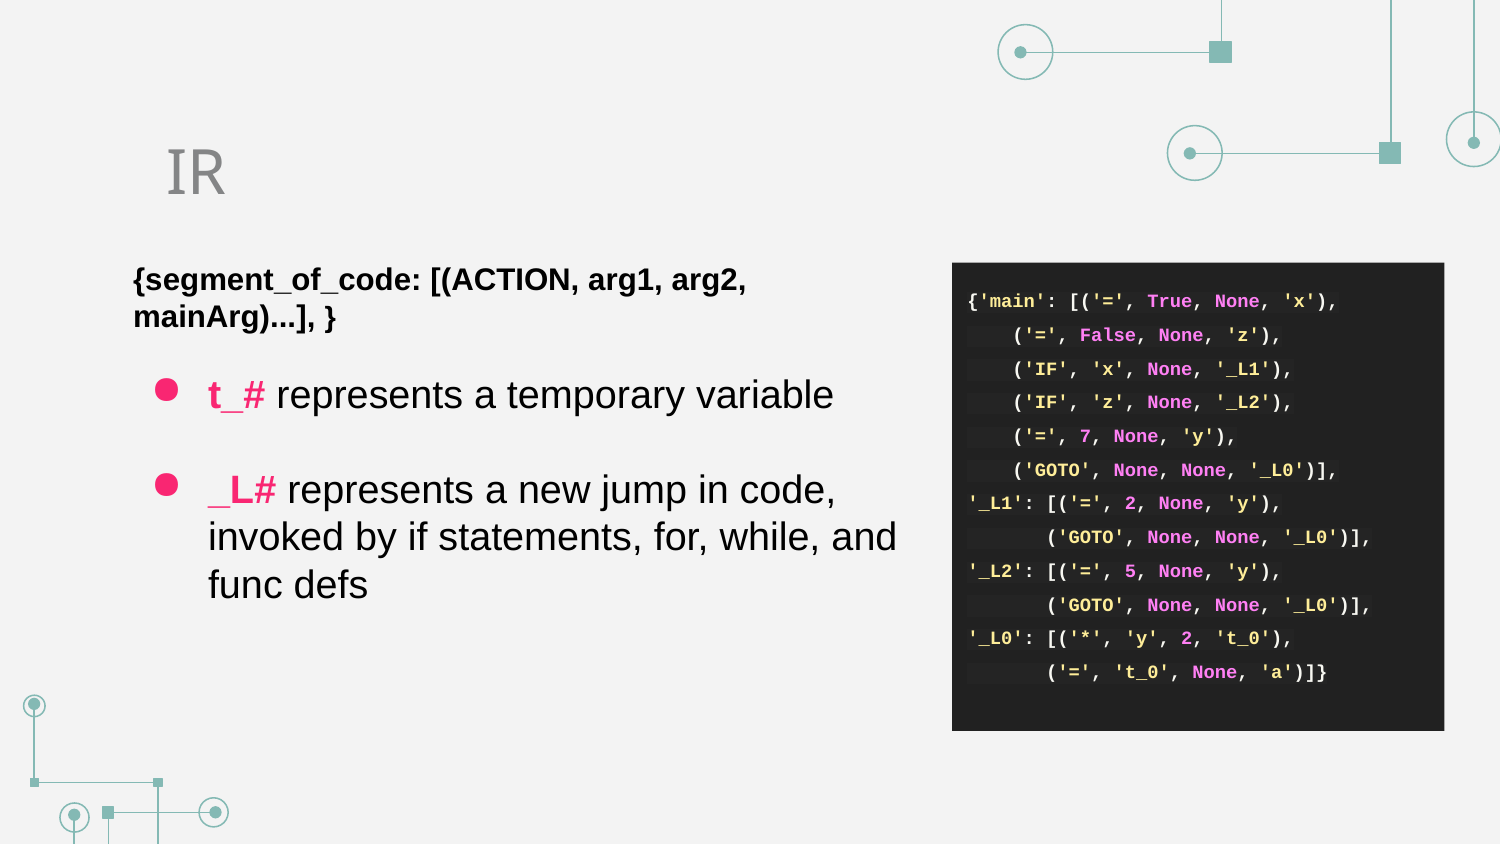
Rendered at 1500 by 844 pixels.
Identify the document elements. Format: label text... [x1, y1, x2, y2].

subtitle {segment_of_code: [(ACTION, arg1, arg2, mainArg)...], } t_# represents a temporary variable _L# represents a new jump in code, invoked by if statements, for, while, and func defs [118, 243, 939, 689]
text_box {'main': [('=', True, None, 'x'), ('=', False, None, 'z'), ('IF', 'x', None, '_L1'), ('IF', 'z', None, '_L2'), ('=', 7, None, 'y'), ('GOTO', None, None, '_L0')], '_L1': [('=', 2, None, 'y'), ('GOTO', None, None, '_L0')], '_L2': [('=', 5, None, 'y'), ('GOTO', None, None, '_L0')], '_L0': [('*', 'y', 2, 't_0'), ('=', 't_0', None, 'a')]} [952, 262, 1445, 731]
title IR [151, 117, 1445, 210]
